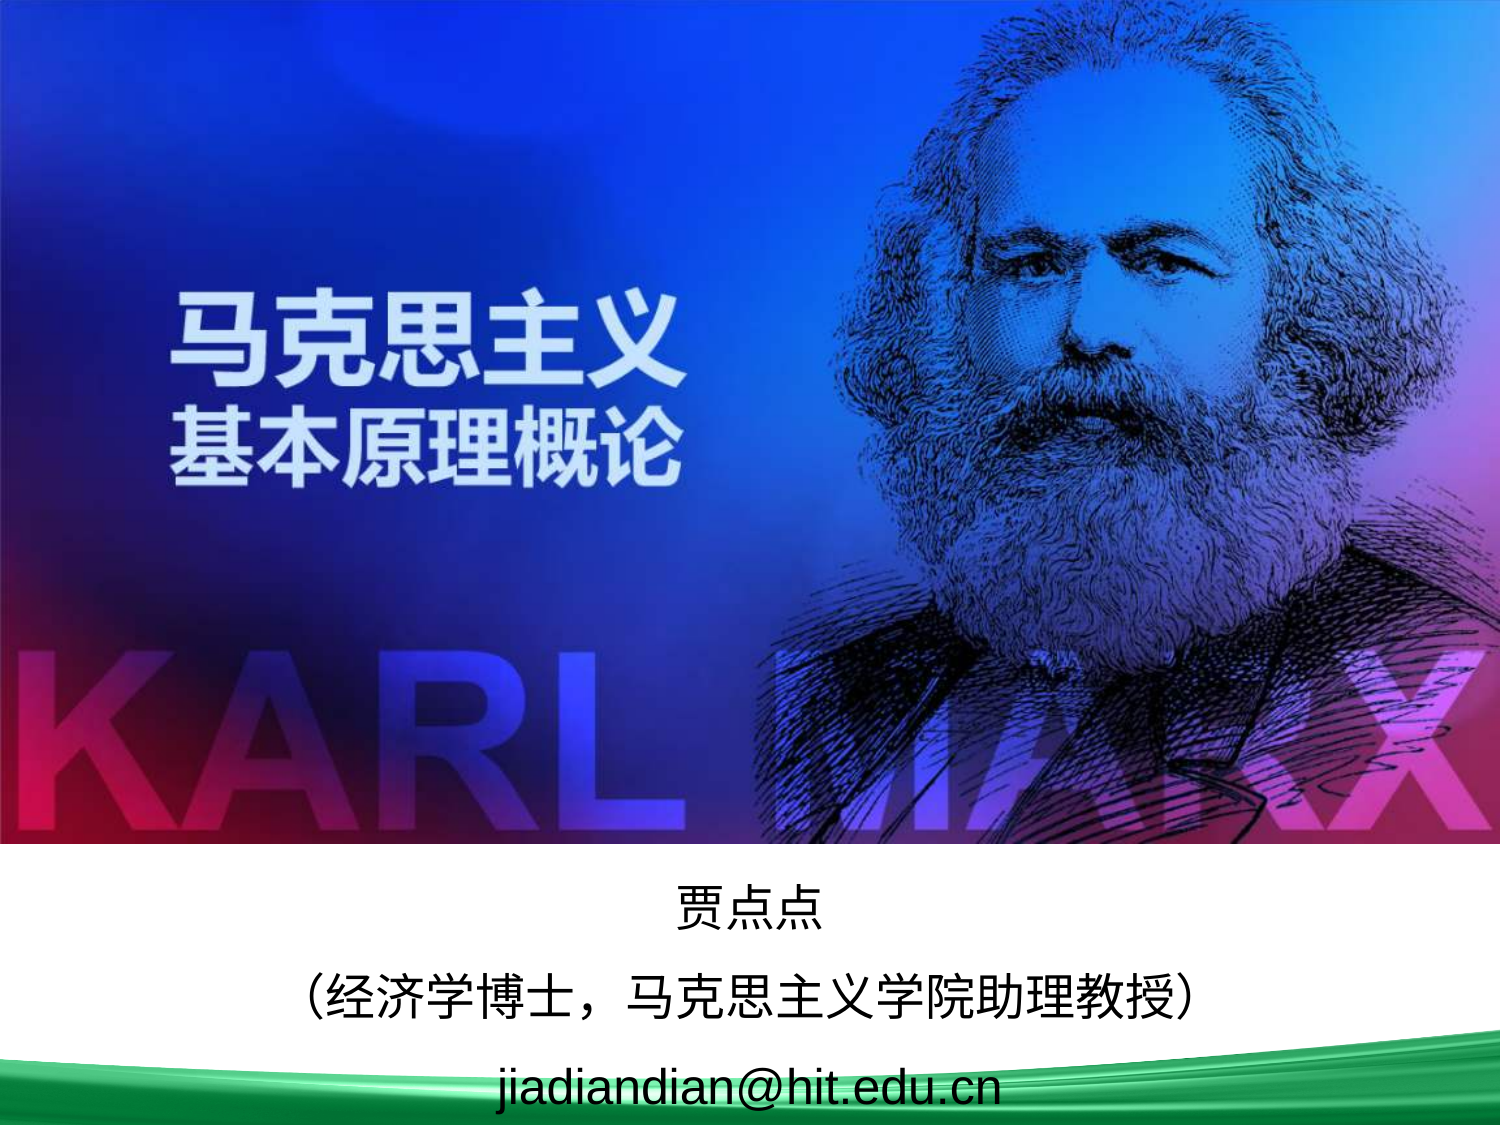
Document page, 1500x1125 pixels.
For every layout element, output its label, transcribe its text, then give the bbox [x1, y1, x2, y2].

picture [0, 0, 1500, 844]
text_box 贾点点 （经济学博士，马克思主义学院助理教授） jiadiandian@hit.edu.cn [254, 869, 1246, 1123]
picture [0, 1027, 1500, 1125]
